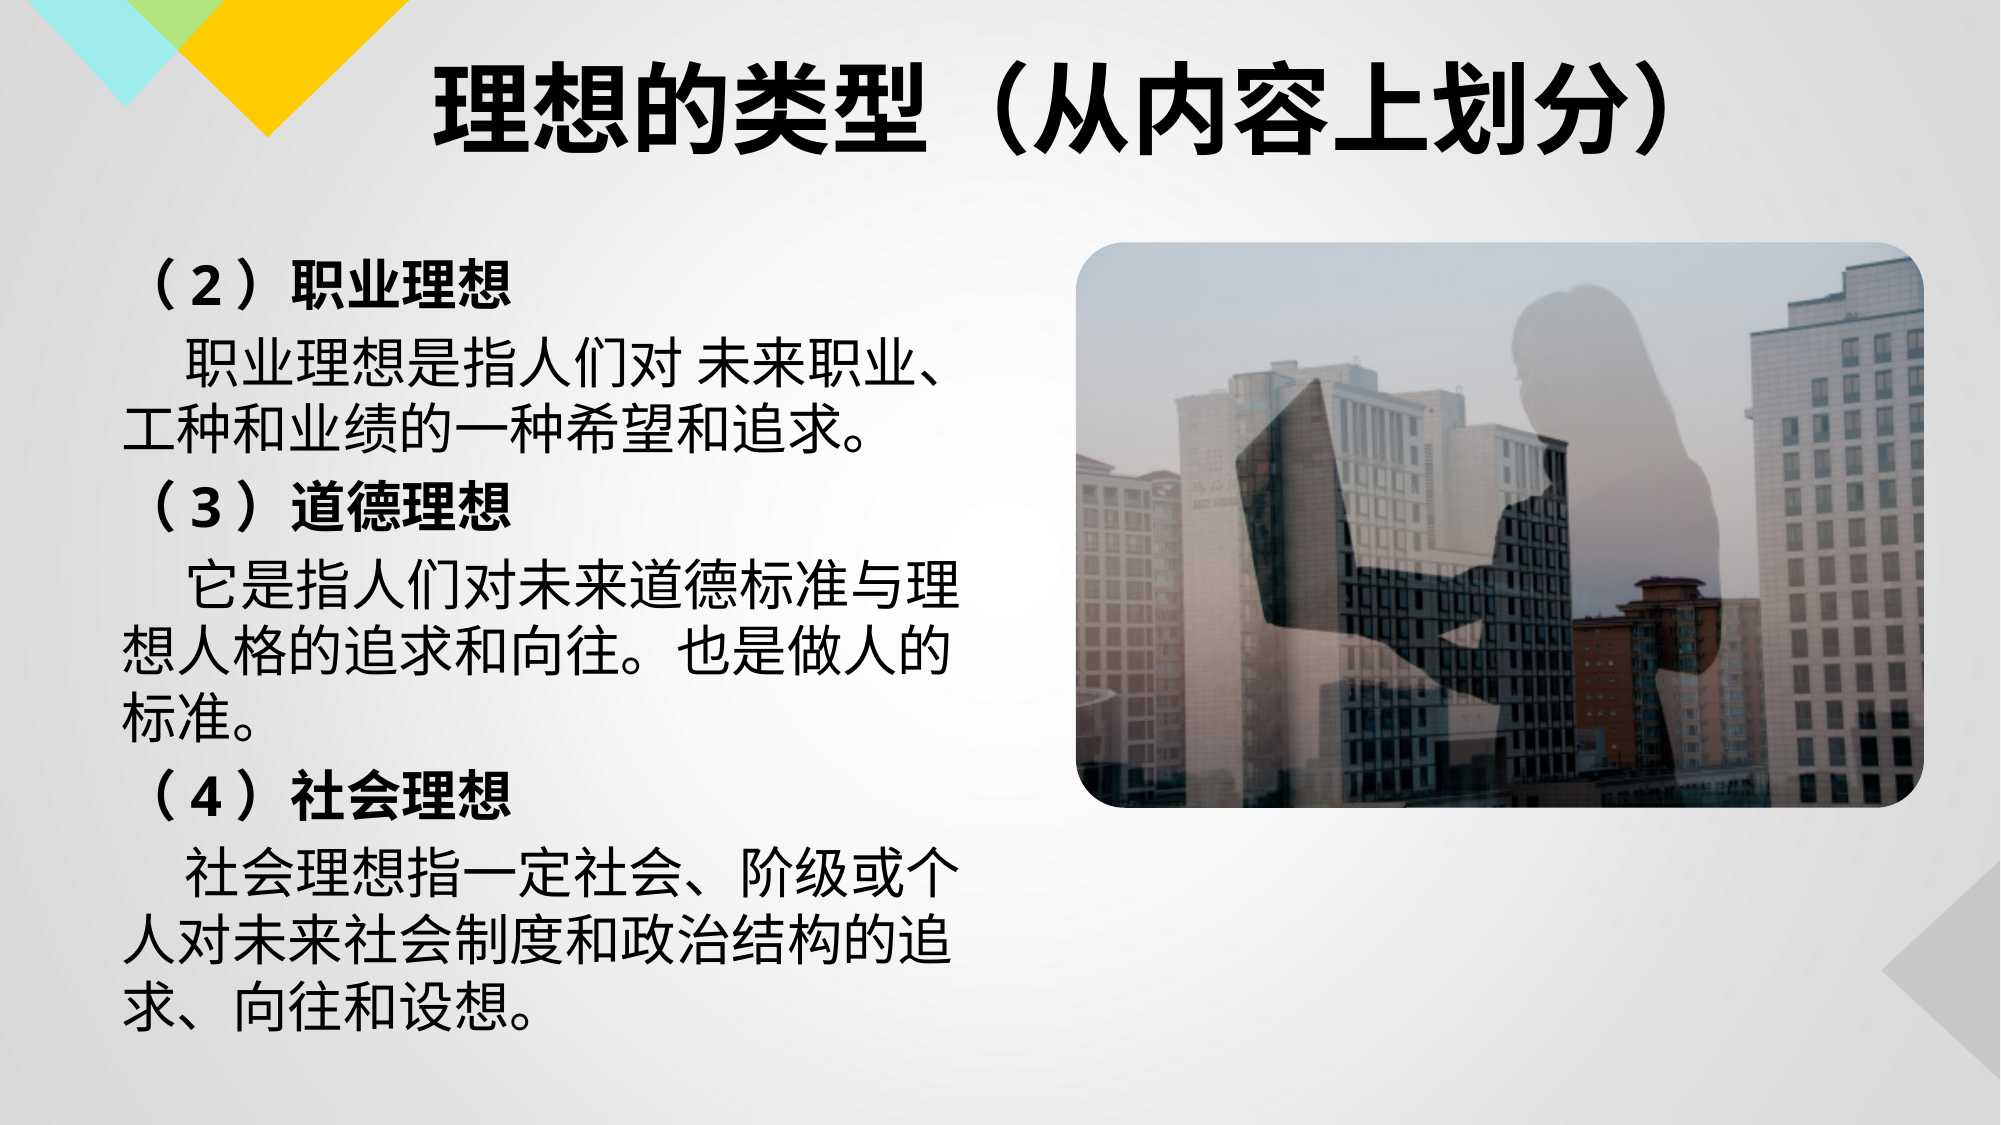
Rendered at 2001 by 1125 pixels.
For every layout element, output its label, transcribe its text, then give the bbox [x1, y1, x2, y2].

list （2）职业理想 职业理想是指人们对 未来职业、工种和业绩的一种希望和追求。 （3）道德理想 它是指人们对未来道德标准与理想人格的追求和向往。也是做人的标准。 （4）社会理想 社会理想指一定社会、阶级或个人对未来社会制度和政治结构的追求、向往和设想。 [106, 242, 978, 985]
picture [0, 0, 2001, 1125]
title 理想的类型（从内容上划分） [370, 53, 1808, 161]
